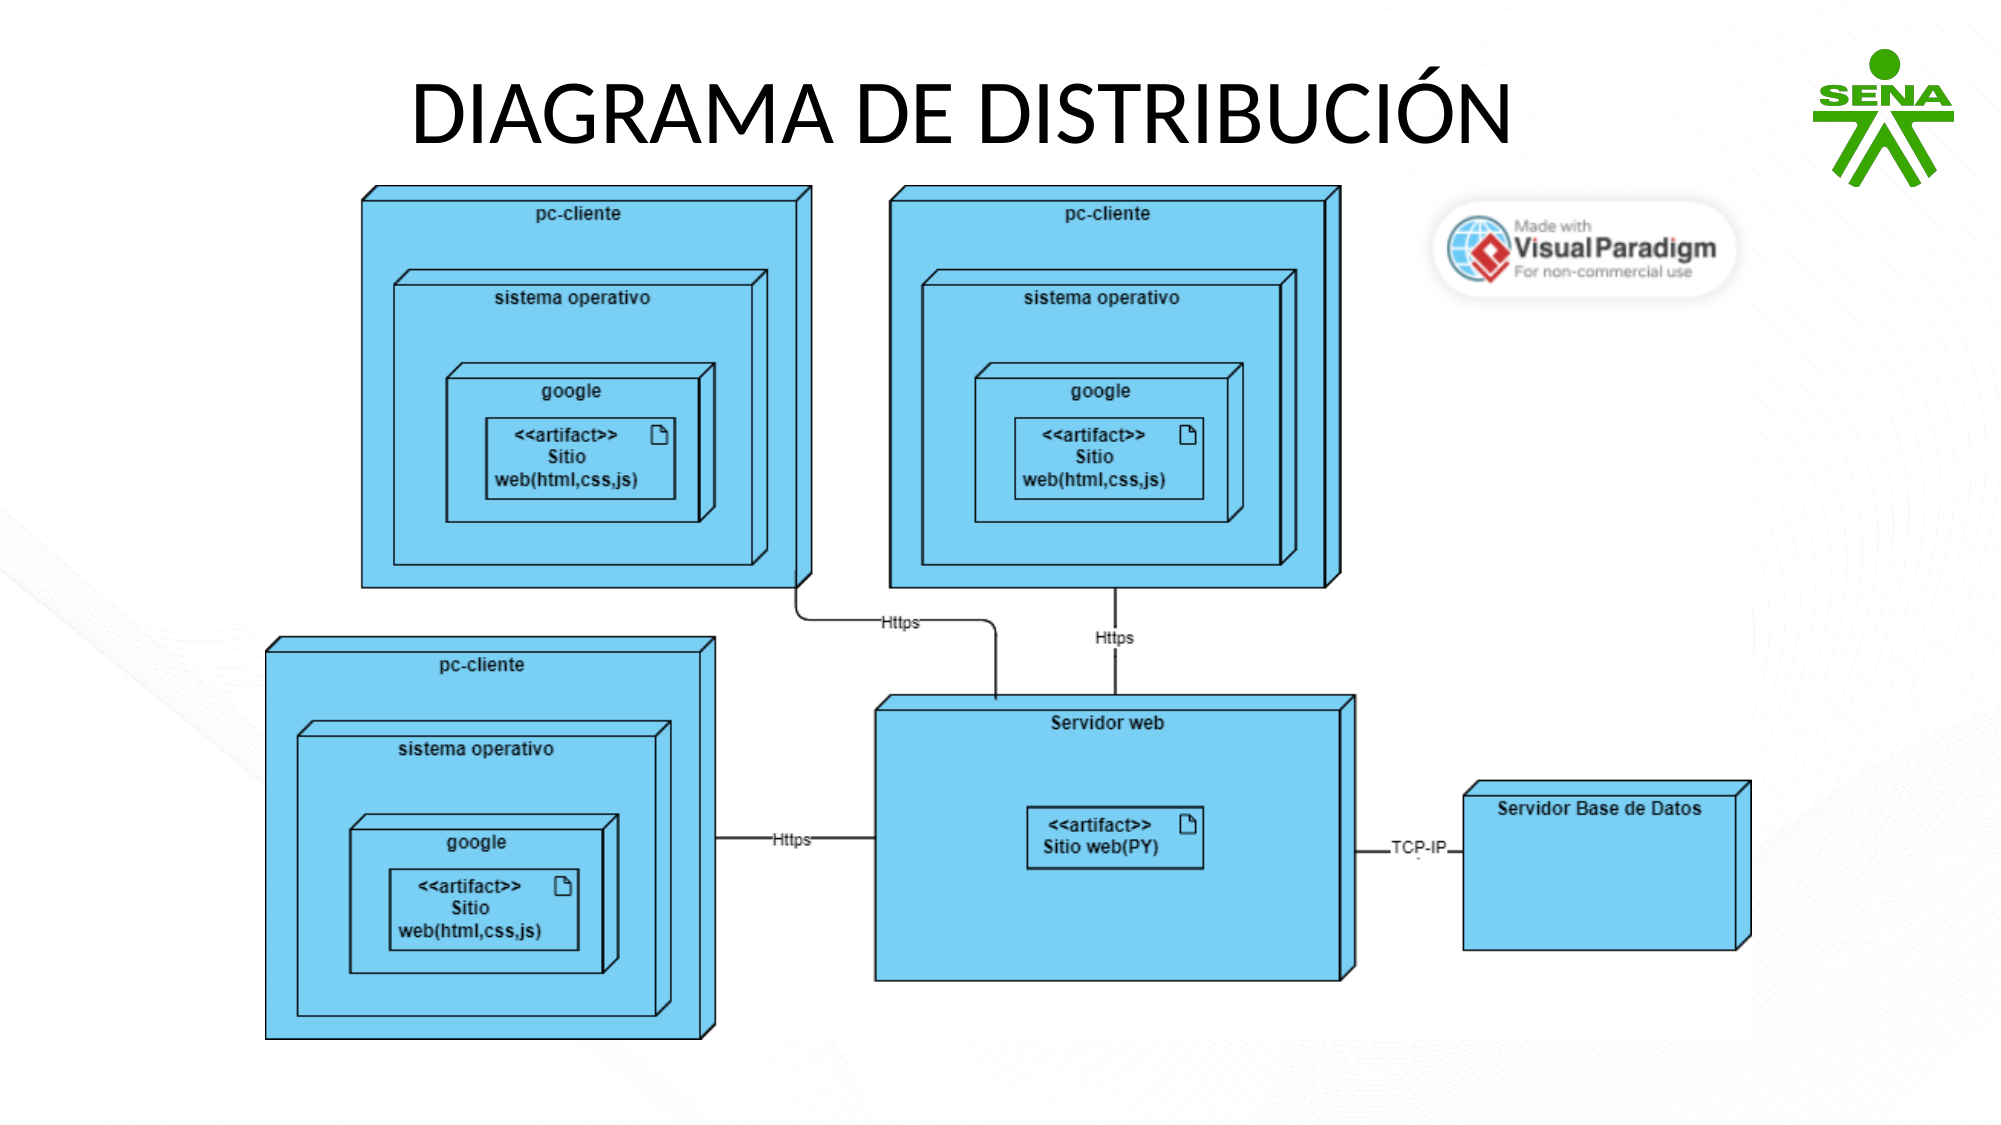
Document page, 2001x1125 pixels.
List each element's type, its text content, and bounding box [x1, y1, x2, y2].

picture [0, 0, 2000, 1125]
title DIAGRAMA DE DISTRIBUCIÓN [395, 42, 1582, 183]
